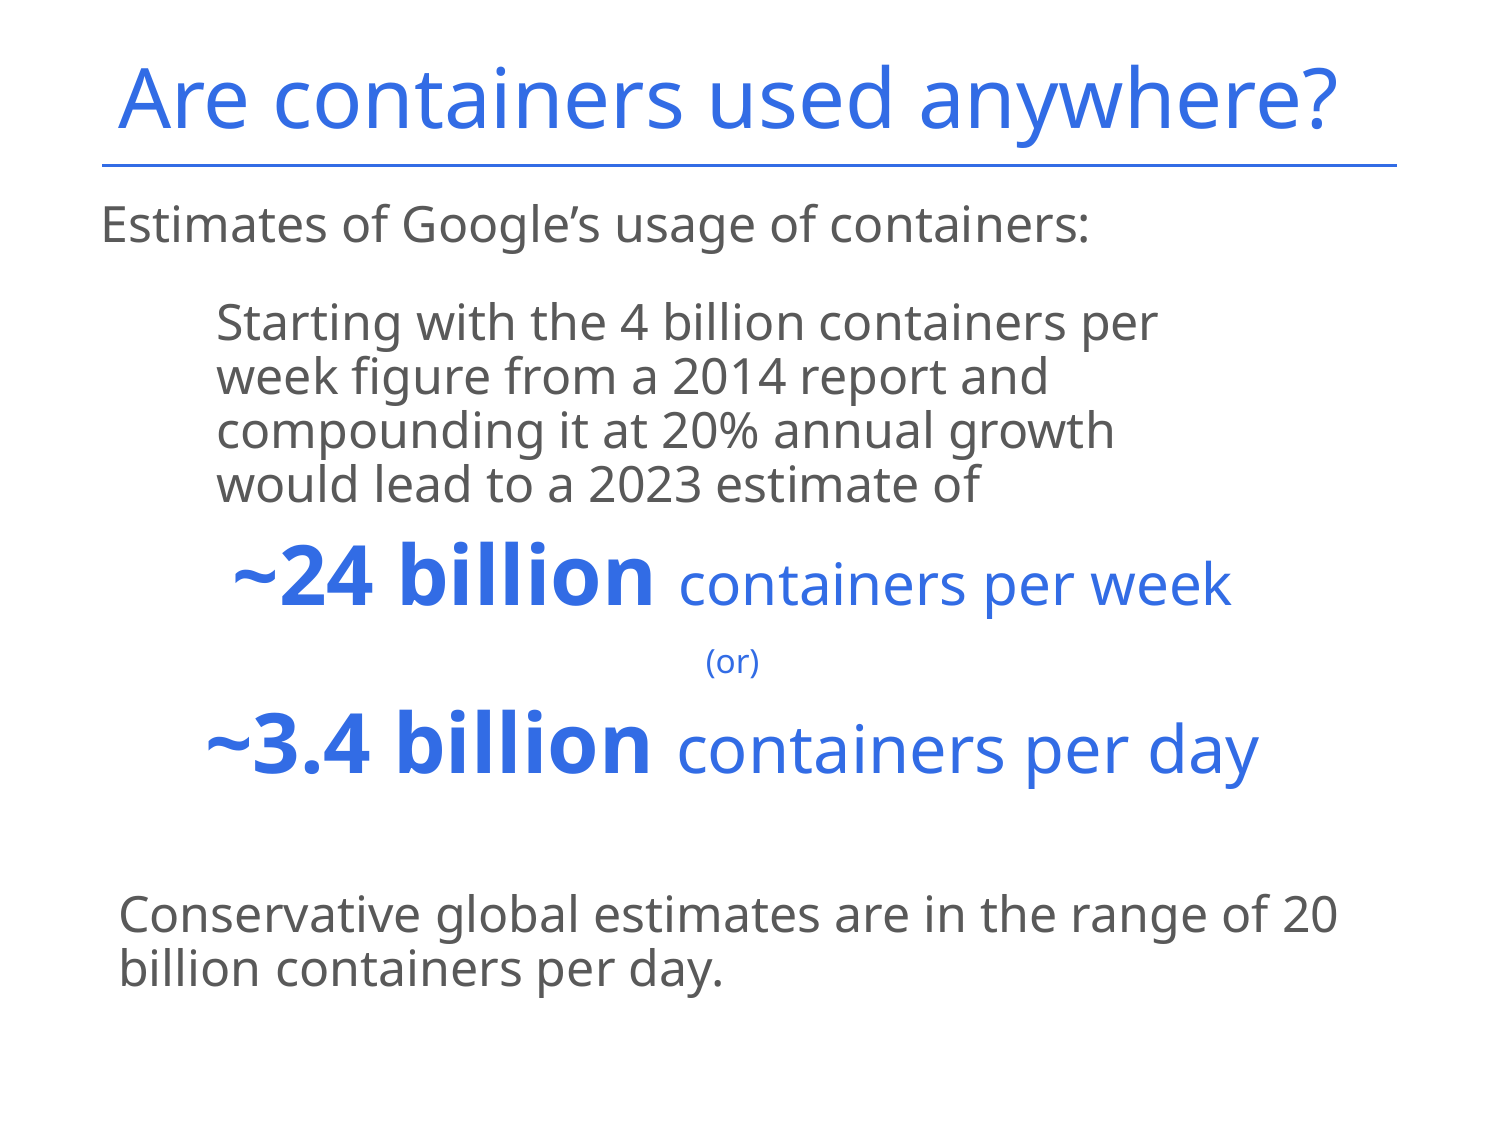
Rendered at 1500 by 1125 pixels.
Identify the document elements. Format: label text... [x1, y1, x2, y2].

text_box Conservative global estimates are in the range of 20 billion containers per day. [103, 880, 1397, 1006]
text_box Estimates of Google’s usage of containers: [85, 163, 1380, 290]
title Are containers used anywhere? [103, 38, 1397, 164]
list ~24 billion containers per week (or) ~3.4 billion containers per day [103, 526, 1363, 825]
text_box Starting with the 4 billion containers per week figure from a 2014 report and compounding it at 20% annual growth would lead to a 2023 estimate of [201, 289, 1265, 527]
